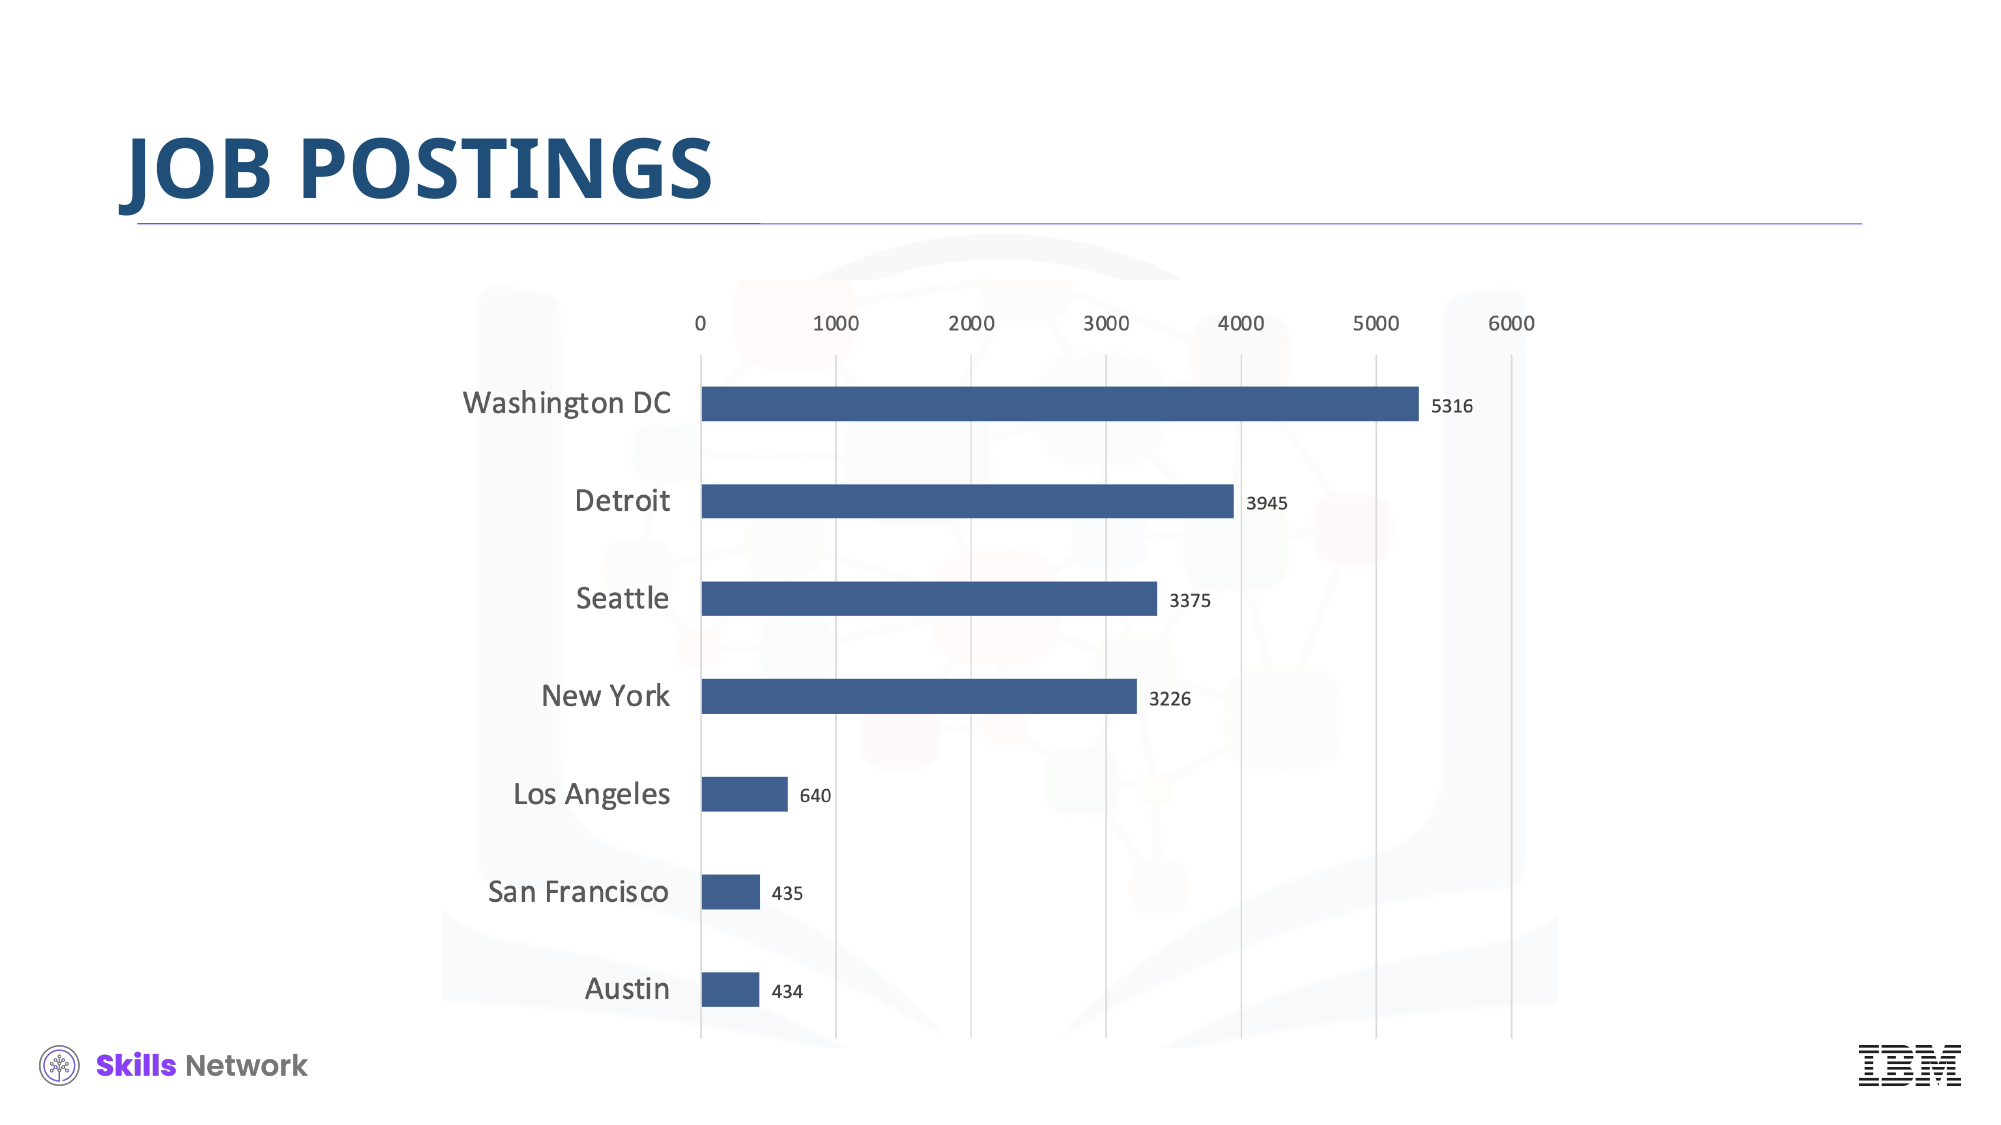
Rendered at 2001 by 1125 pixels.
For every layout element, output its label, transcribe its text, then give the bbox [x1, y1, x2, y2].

title JOB POSTINGS [88, 62, 1061, 281]
picture [39, 1045, 308, 1086]
picture [1859, 1045, 1961, 1086]
picture [443, 280, 1557, 1049]
